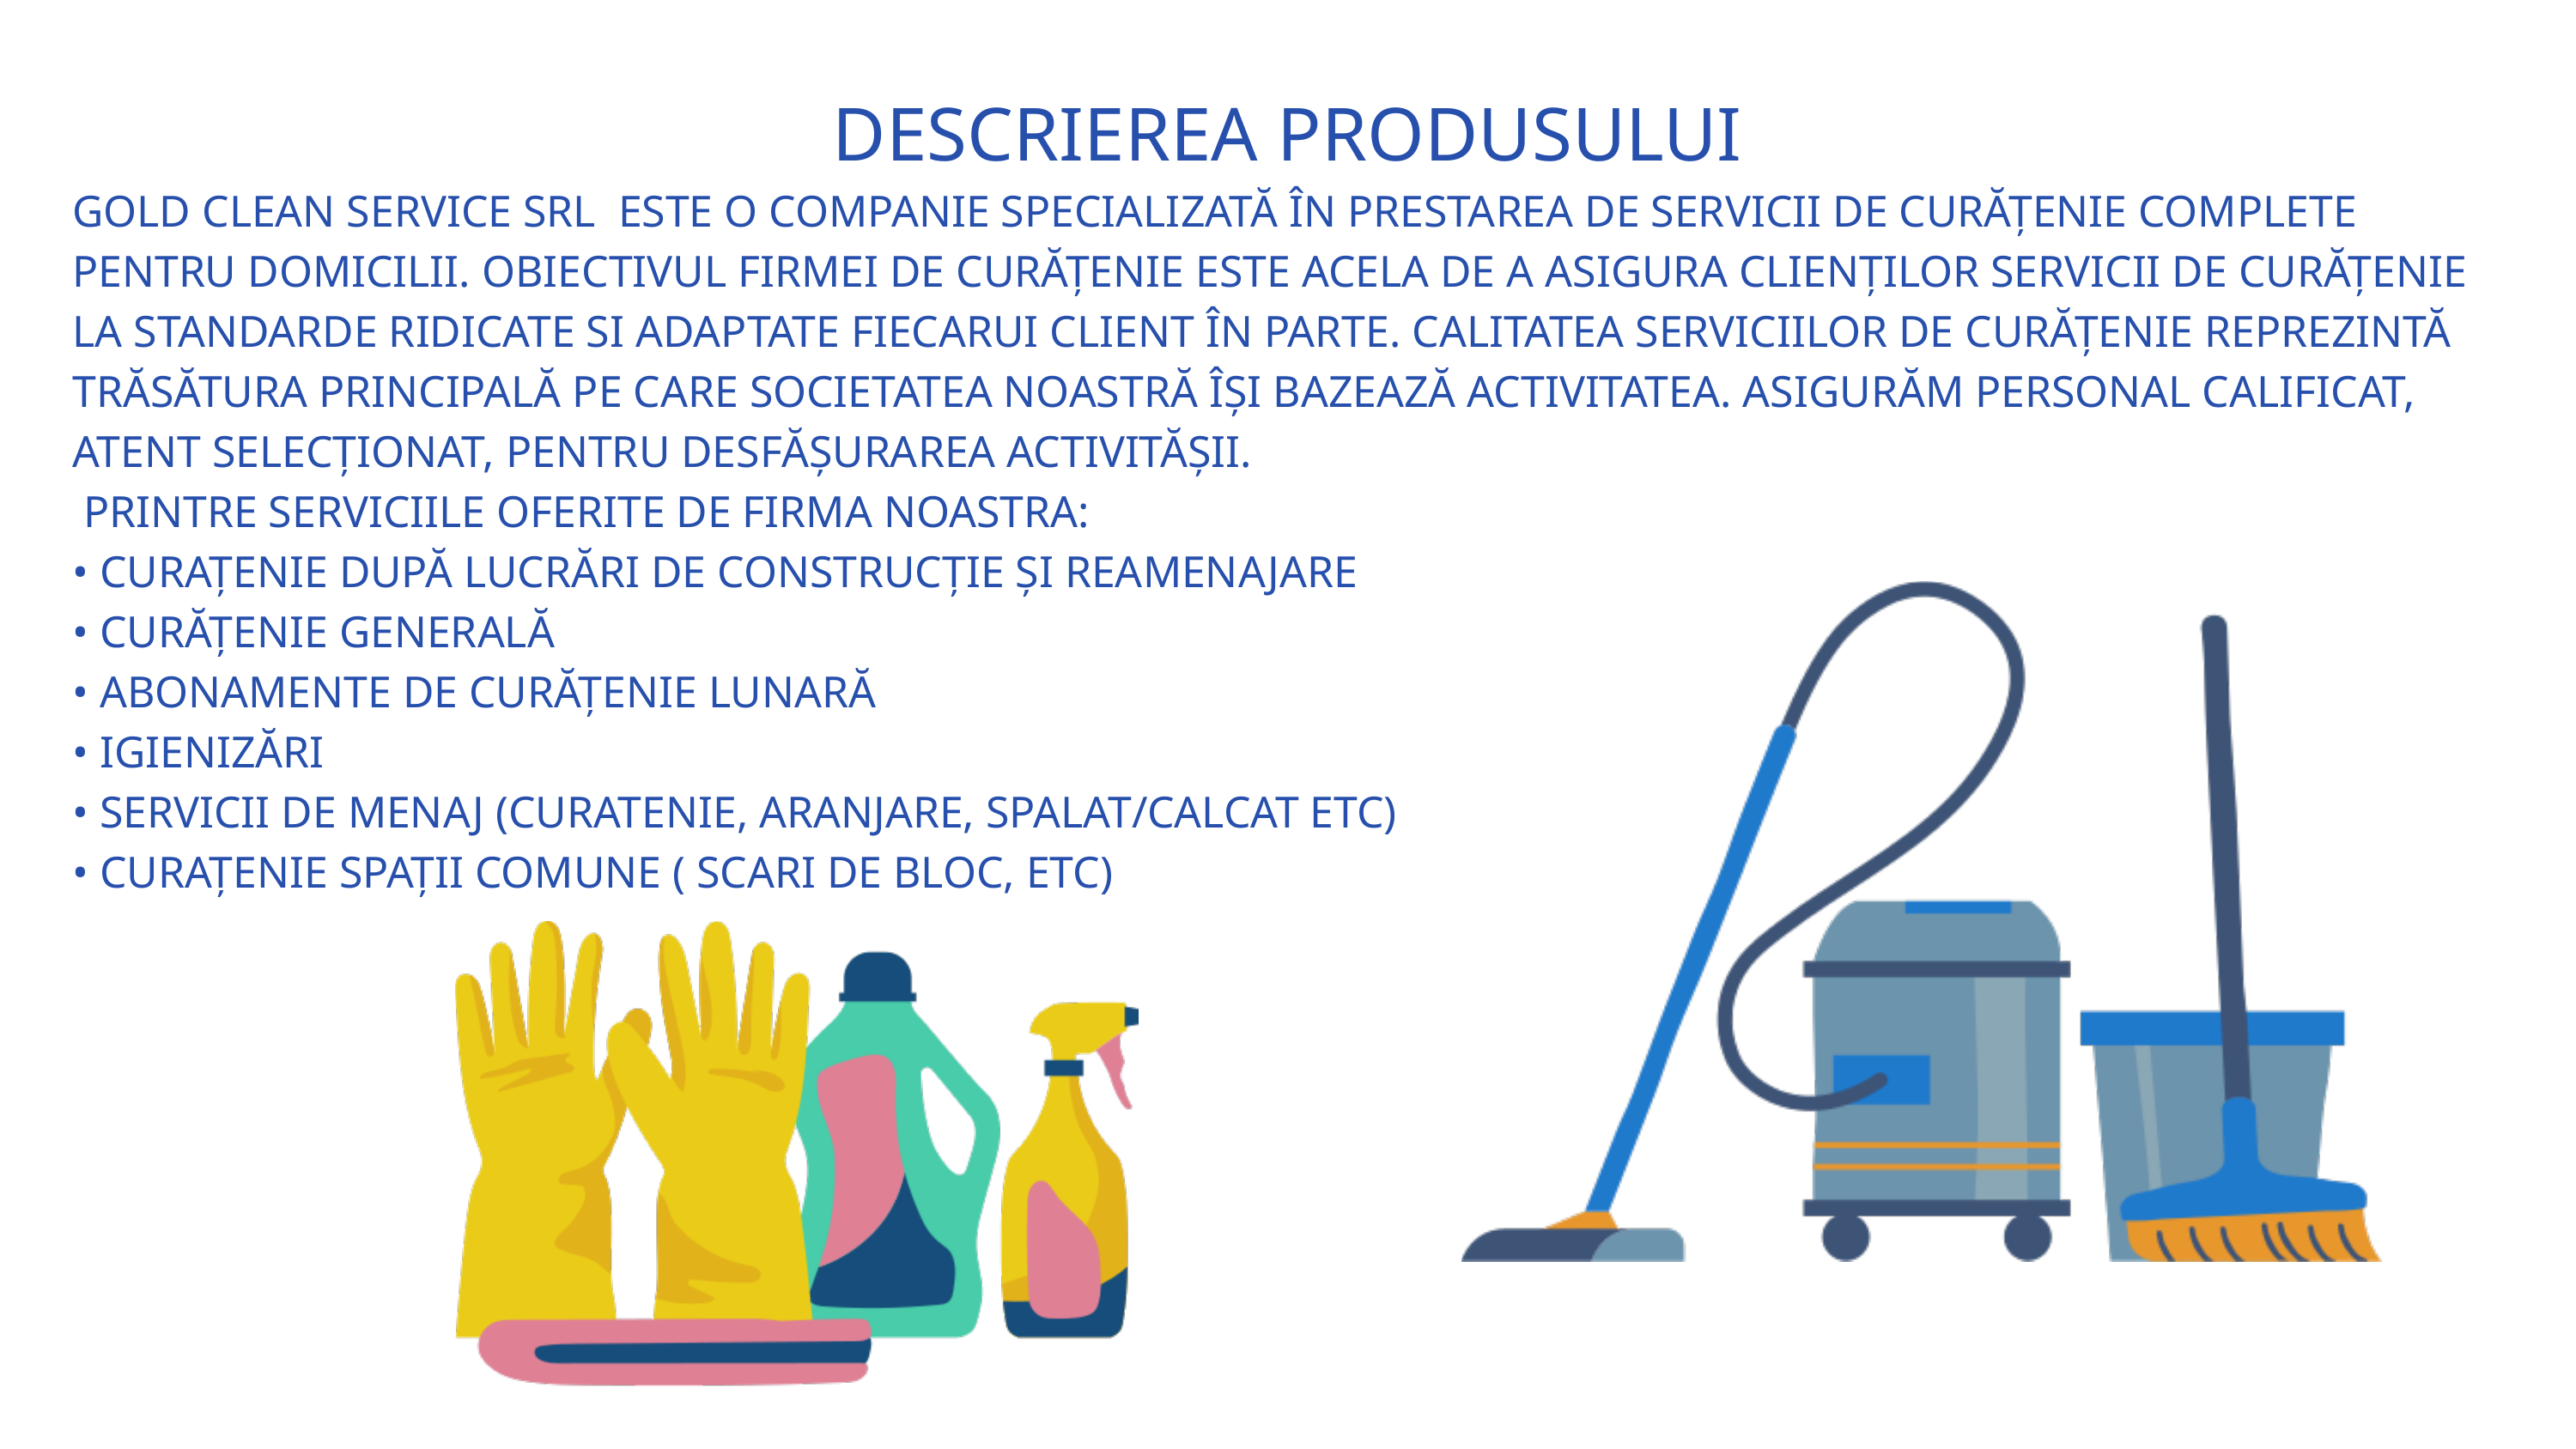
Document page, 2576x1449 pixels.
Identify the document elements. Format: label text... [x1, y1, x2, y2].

picture [1461, 581, 2382, 1262]
picture [455, 921, 1139, 1387]
text_box DESCRIEREA PRODUSULUI GOLD CLEAN SERVICE SRL ESTE O COMPANIE SPECIALIZATĂ ÎN PRESTAREA DE SERVICII DE CURĂȚENIE COMPLETE PENTRU DOMICILII. OBIECTIVUL FIRMEI DE CURĂȚENIE ESTE ACELA DE A ASIGURA CLIENȚILOR SERVICII DE CURĂȚENIE LA STANDARDE RIDICATE SI ADAPTATE FIECARUI CLIENT ÎN PARTE. CALITATEA SERVICIILOR DE CURĂȚENIE REPREZINTĂ TRĂSĂTURA PRINCIPALĂ PE CARE SOCIETATEA NOASTRĂ ÎȘI BAZEAZĂ ACTIVITATEA. ASIGURĂM PERSONAL CALIFICAT, ATENT SELECȚIONAT, PENTRU DESFĂȘURAREA ACTIVITĂȘII. PRINTRE SERVICIILE OFERITE DE FIRMA NOASTRA: • CURAȚENIE DUPĂ LUCRĂRI DE CONSTRUCȚIE ȘI REAMENAJARE • CURĂȚENIE GENERALĂ • ABONAMENTE DE CURĂȚENIE LUNARĂ • IGIENIZĂRI • SERVICII DE MENAJ (CURATENIE, ARANJARE, SPALAT/CALCAT ETC) • CURAȚENIE SPAȚII COMUNE ( SCARI DE BLOC, ETC) [72, 73, 2504, 897]
